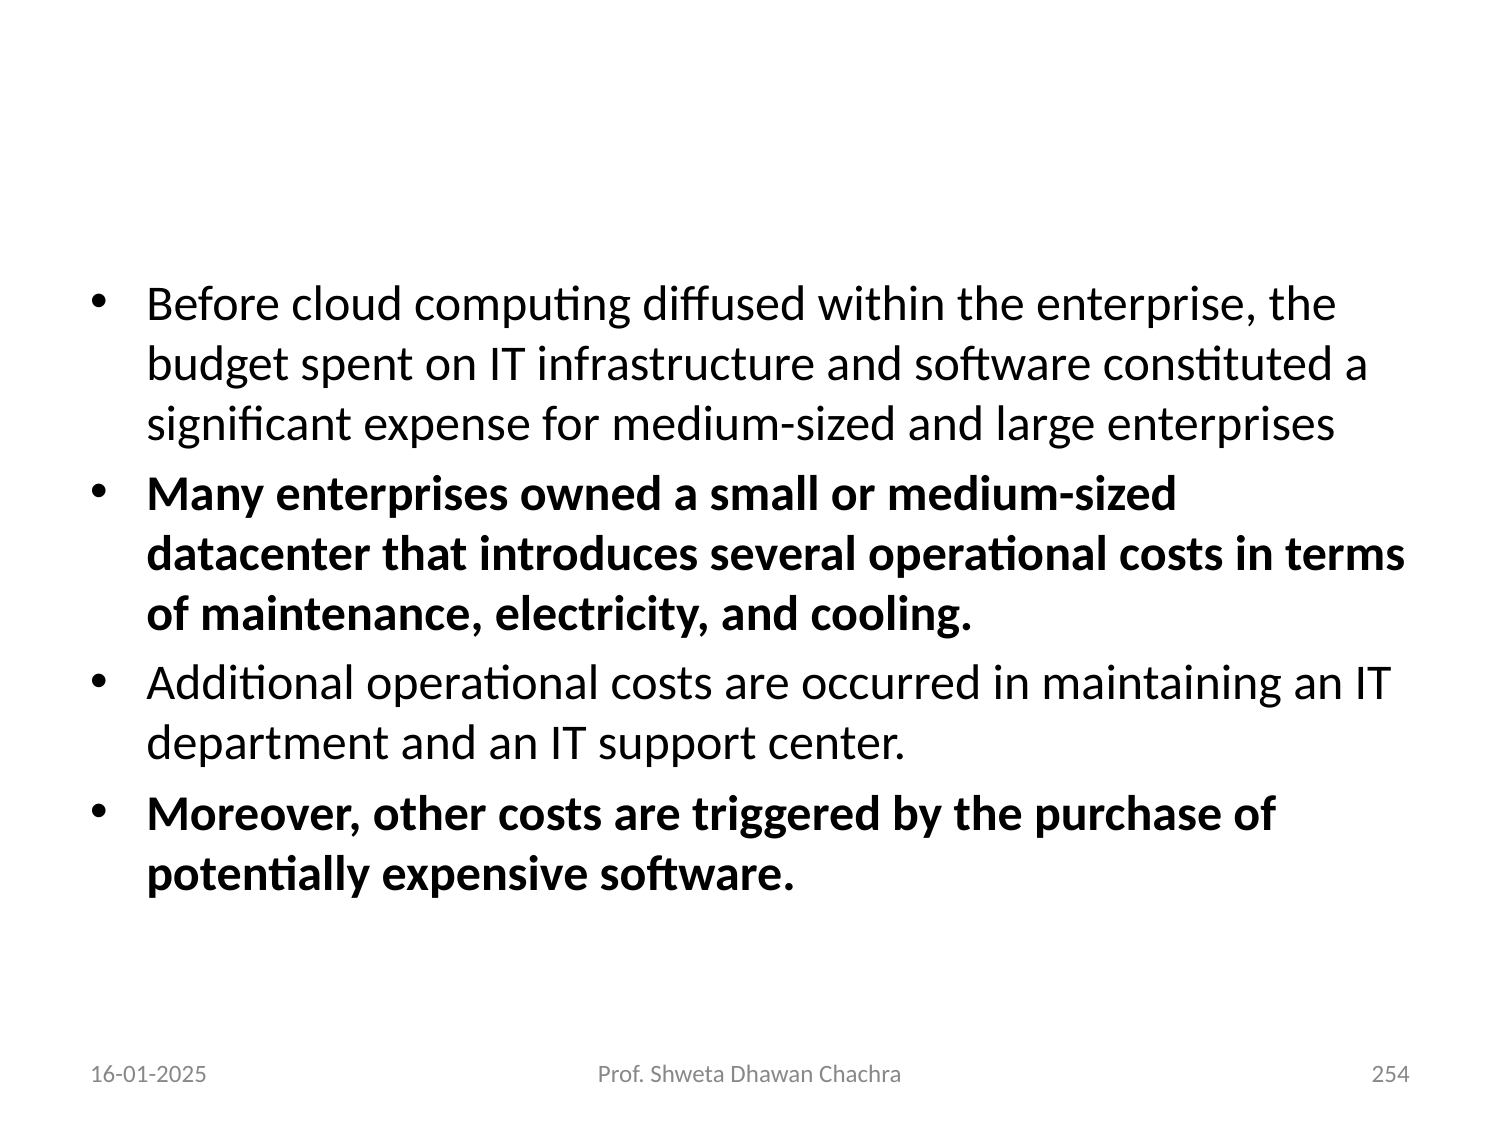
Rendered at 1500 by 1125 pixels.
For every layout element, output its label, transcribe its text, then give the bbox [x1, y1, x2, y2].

list Before cloud computing diffused within the enterprise, the budget spent on IT infrastructure and software constituted a significant expense for medium-sized and large enterprises Many enterprises owned a small or medium-sized datacenter that introduces several operational costs in terms of maintenance, electricity, and cooling. Additional operational costs are occurred in maintaining an IT department and an IT support center. Moreover, other costs are triggered by the purchase of potentially expensive software. [75, 262, 1425, 1005]
footer Prof. Shweta Dhawan Chachra [512, 1042, 988, 1103]
slide_number ‹#› [1074, 1042, 1425, 1103]
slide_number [75, 1042, 425, 1103]
